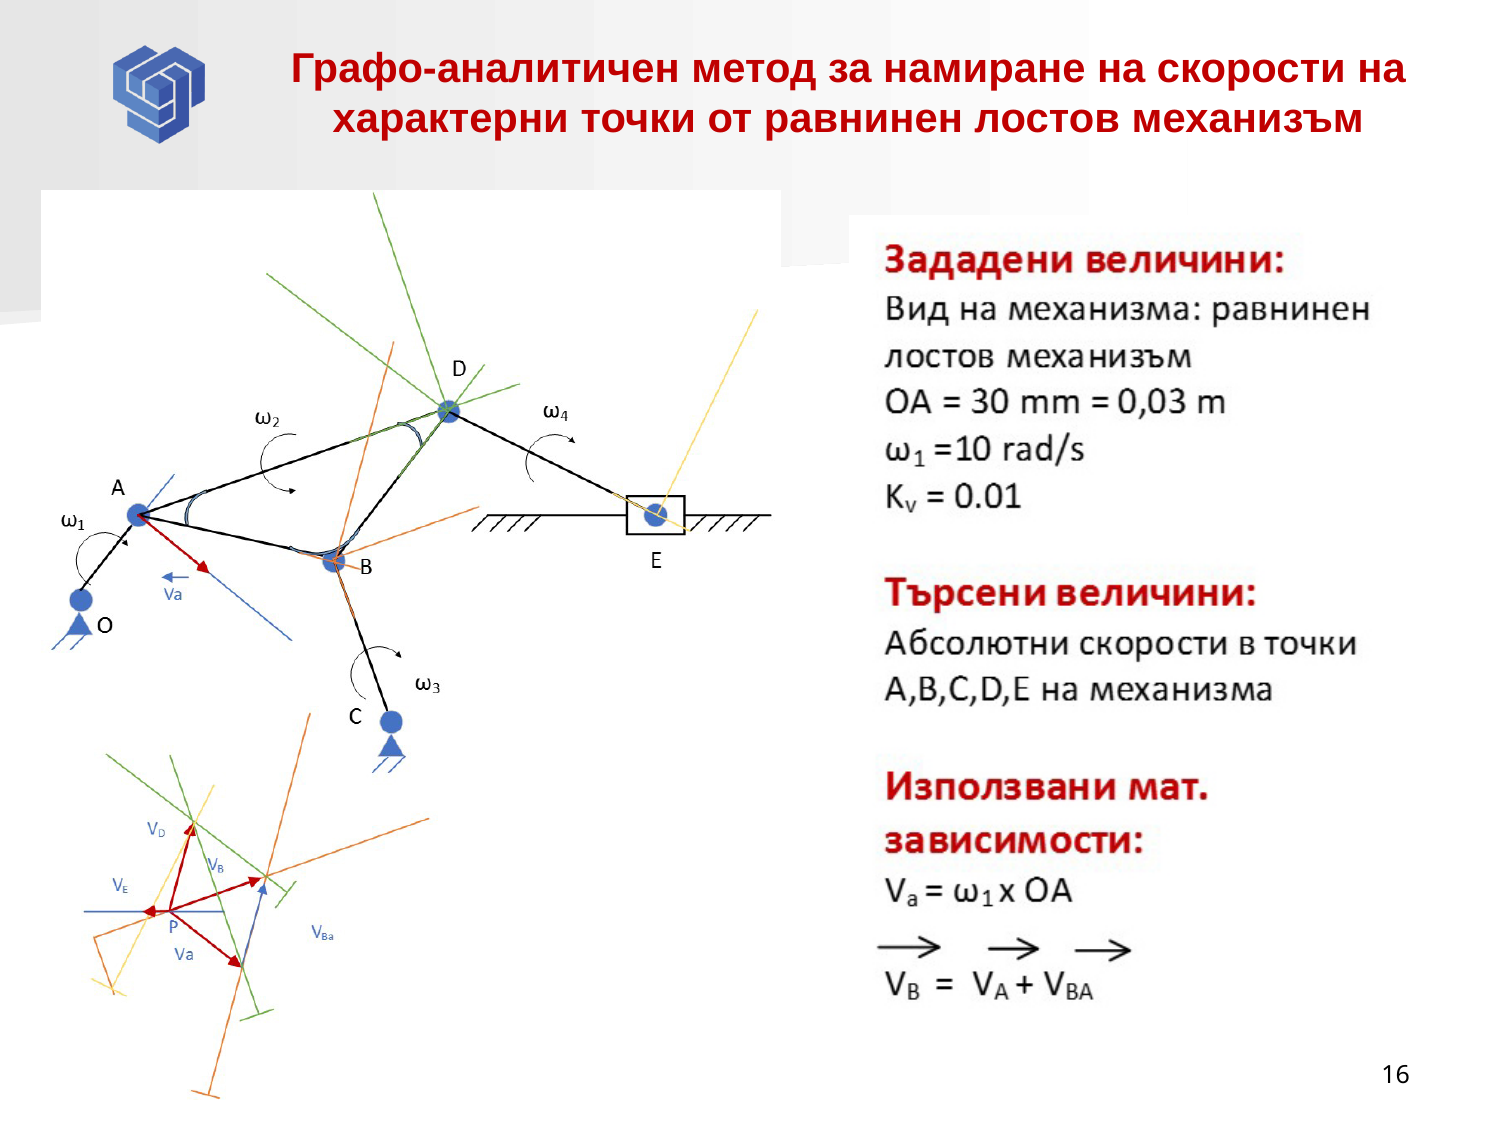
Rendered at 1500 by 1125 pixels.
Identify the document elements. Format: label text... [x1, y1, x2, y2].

picture [100, 35, 218, 153]
title Графо-аналитичен метод за намиране на скорости на характерни точки от равнинен лостов механизъм [17, 19, 1460, 207]
picture [41, 190, 781, 1100]
picture [849, 215, 1395, 1025]
slide_number 16 [1074, 1025, 1425, 1100]
